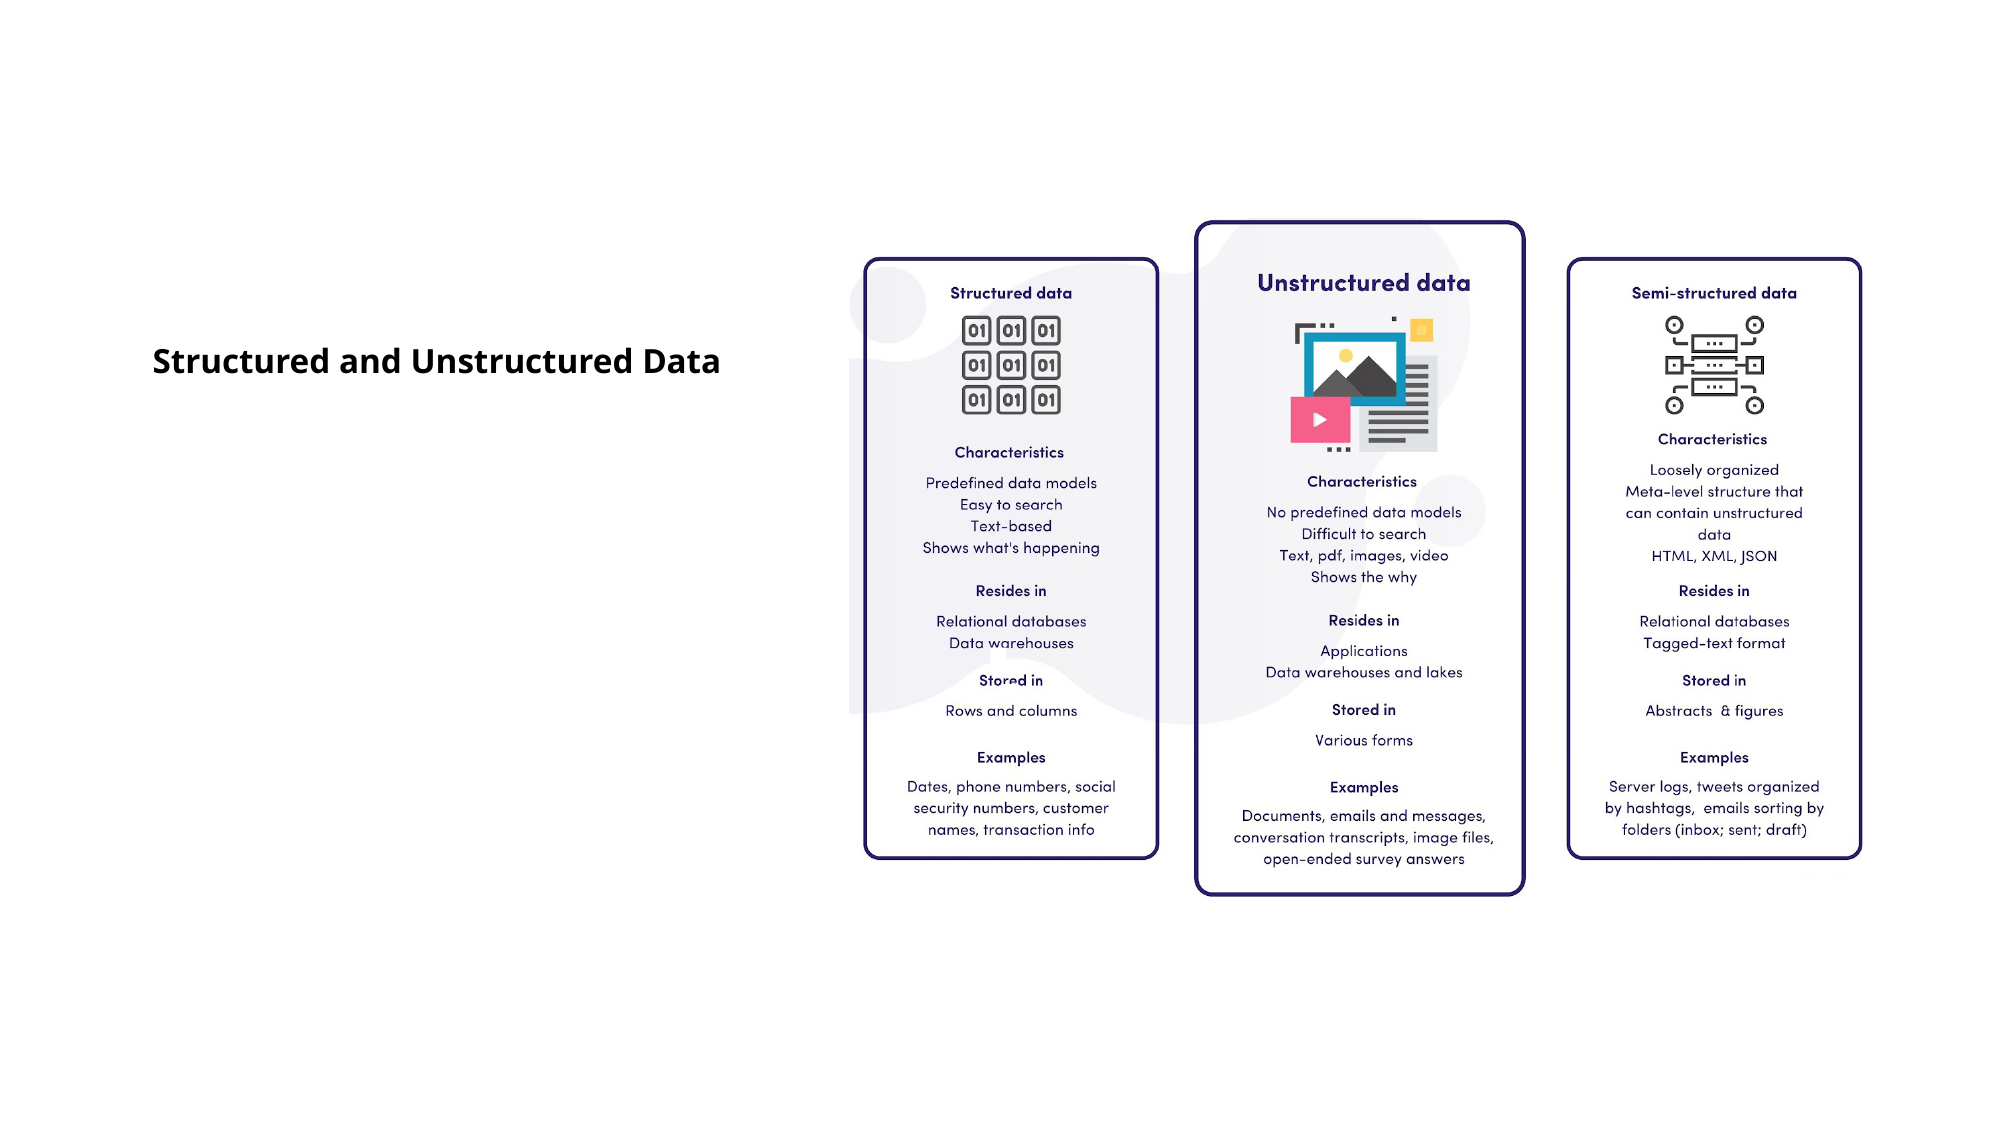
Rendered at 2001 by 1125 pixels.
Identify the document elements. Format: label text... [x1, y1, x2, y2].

list Structured and Unstructured Data [137, 337, 783, 963]
picture [849, 218, 1863, 899]
